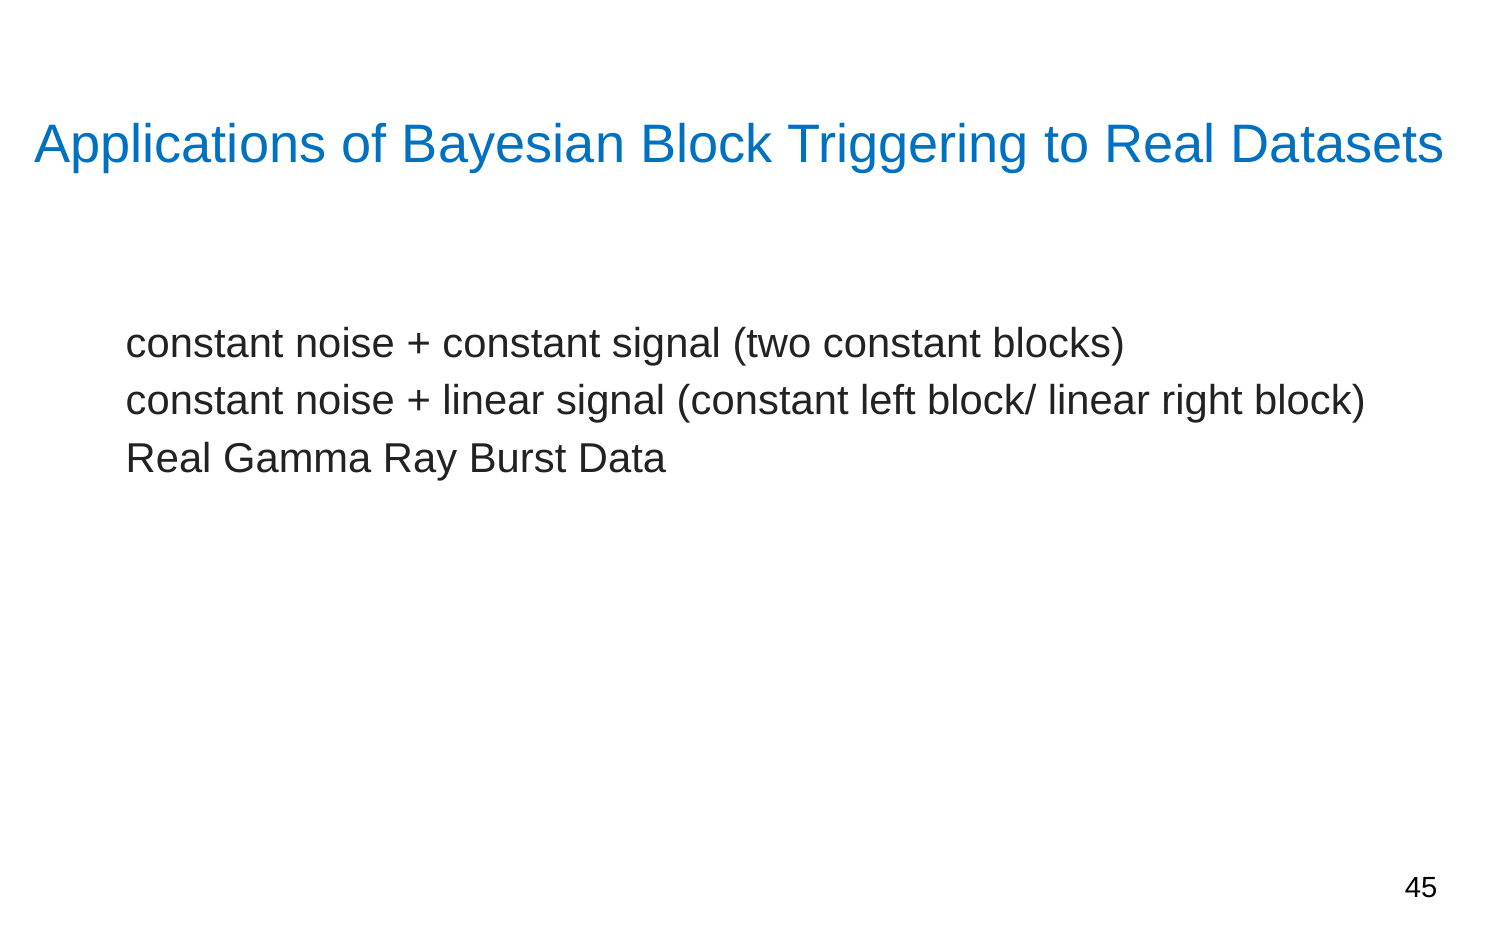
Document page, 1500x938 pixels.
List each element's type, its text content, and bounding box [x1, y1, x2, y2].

list constant noise + constant signal (two constant blocks) constant noise + linear signal (constant left block/ linear right block) Real Gamma Ray Burst Data [94, 210, 1449, 833]
slide_number ‹#› [1389, 849, 1480, 922]
title Applications of Bayesian Block Triggering to Real Datasets [19, 83, 1490, 155]
